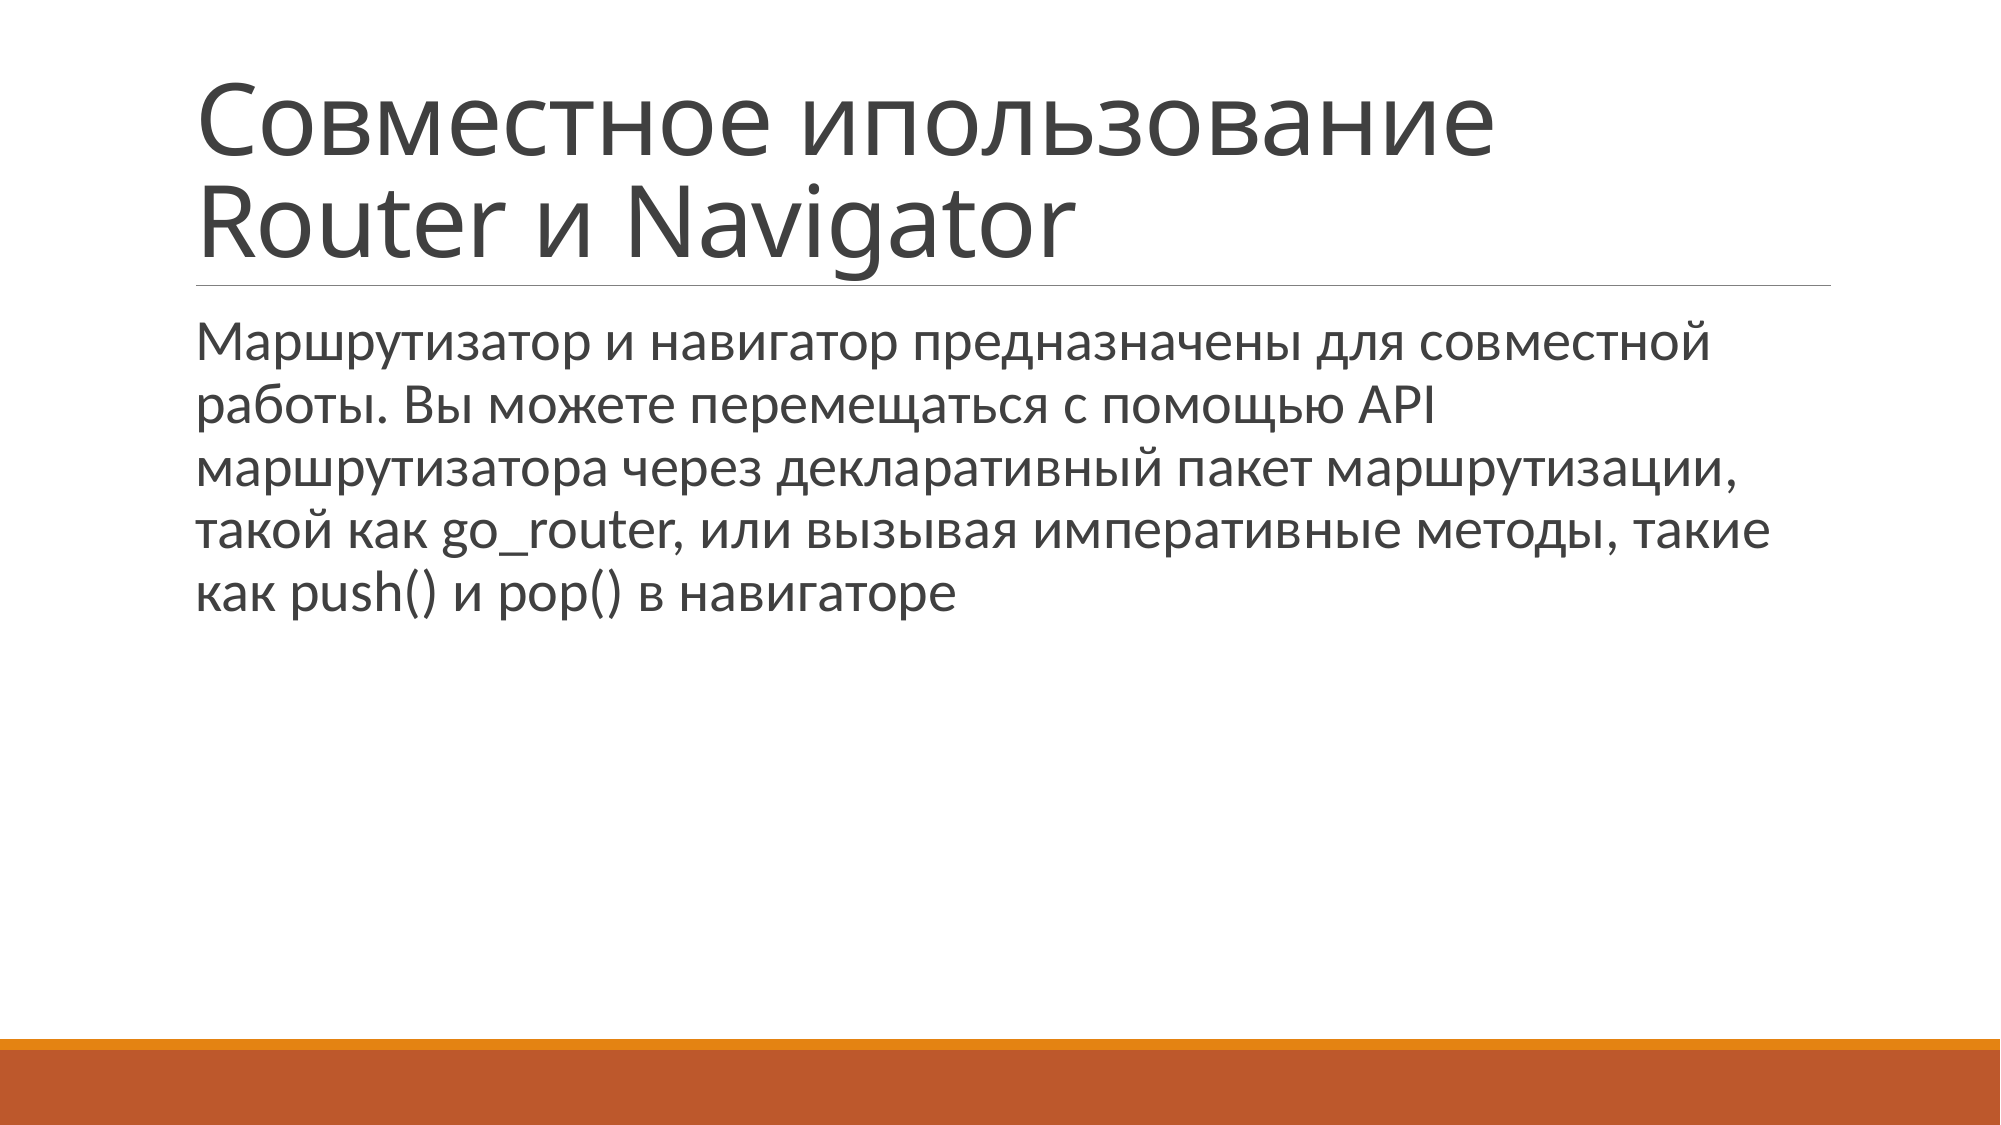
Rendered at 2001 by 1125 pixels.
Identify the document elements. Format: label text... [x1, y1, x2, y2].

list Маршрутизатор и навигатор предназначены для совместной работы. Вы можете перемещаться с помощью API маршрутизатора через декларативный пакет маршрутизации, такой как go_router, или вызывая императивные методы, такие как push() и pop() в навигаторе [180, 302, 1830, 963]
title Совместное ипользование Router и Navigator [180, 47, 1830, 285]
